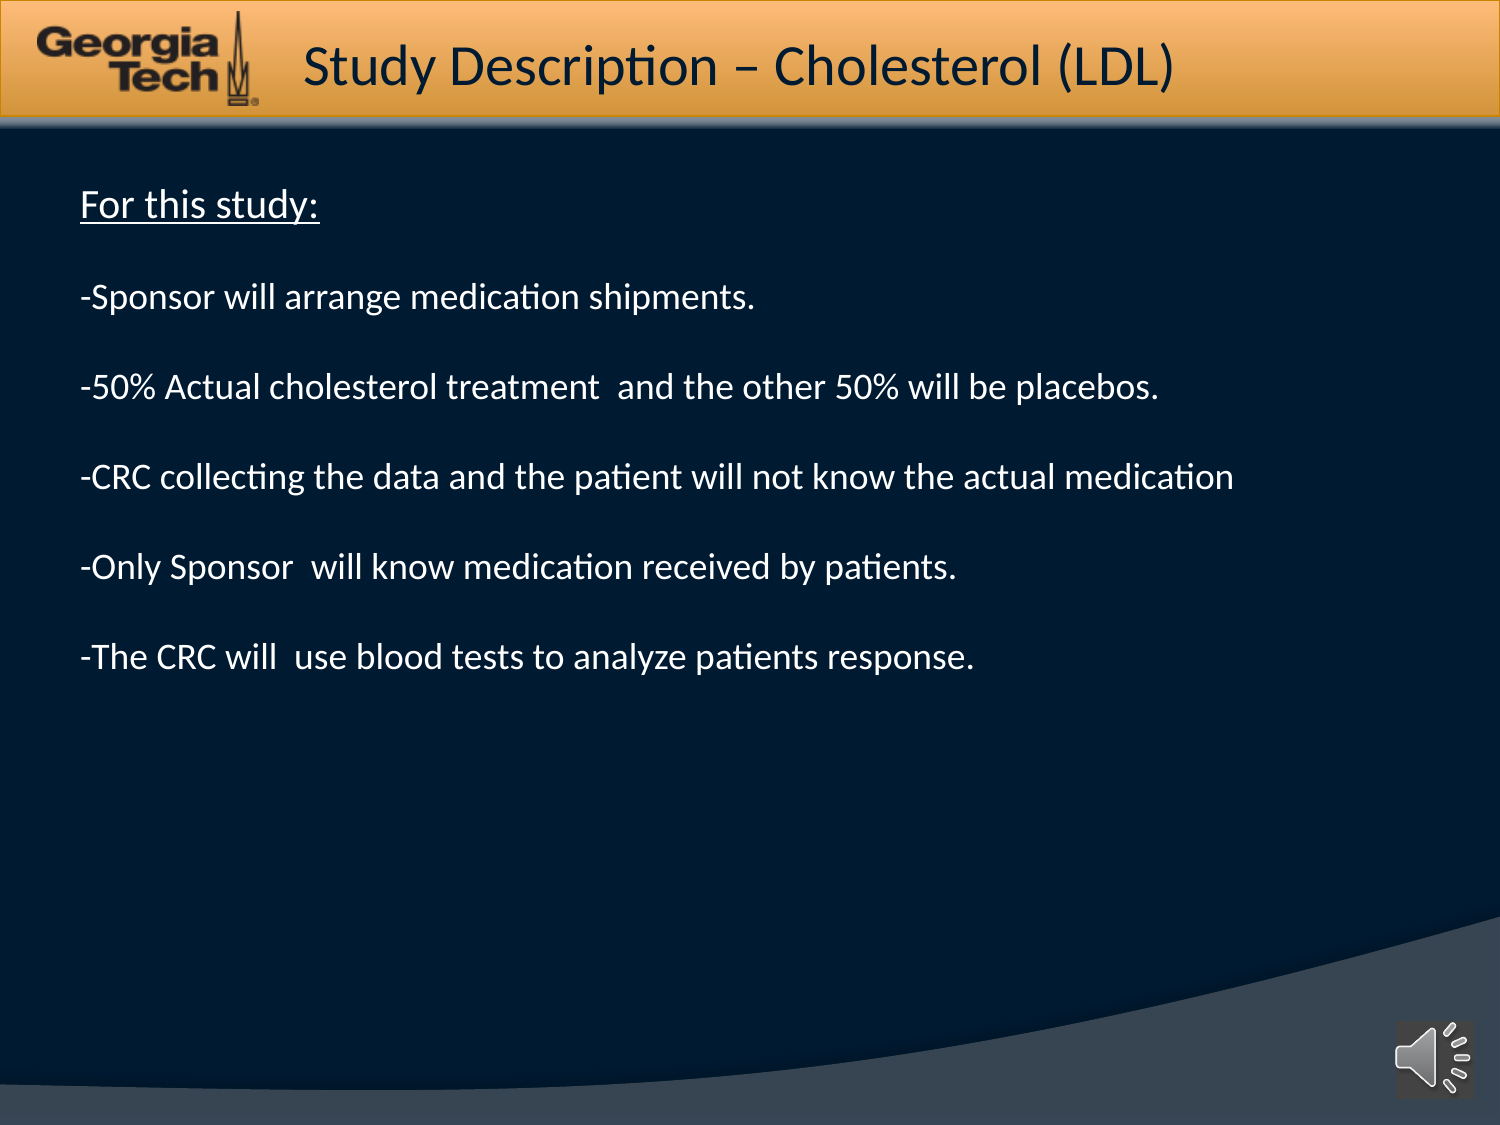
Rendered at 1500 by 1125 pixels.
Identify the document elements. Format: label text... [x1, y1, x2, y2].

picture [37, 11, 259, 106]
picture [1394, 1019, 1476, 1101]
text_box Study Description – Cholesterol (LDL) [288, 19, 1256, 105]
text_box For this study: -Sponsor will arrange medication shipments. -50% Actual cholesterol treatment and the other 50% will be placebos. -CRC collecting the data and the patient will not know the actual medication -Only Sponsor will know medication received by patients. -The CRC will use blood tests to analyze patients response. [65, 169, 1458, 685]
